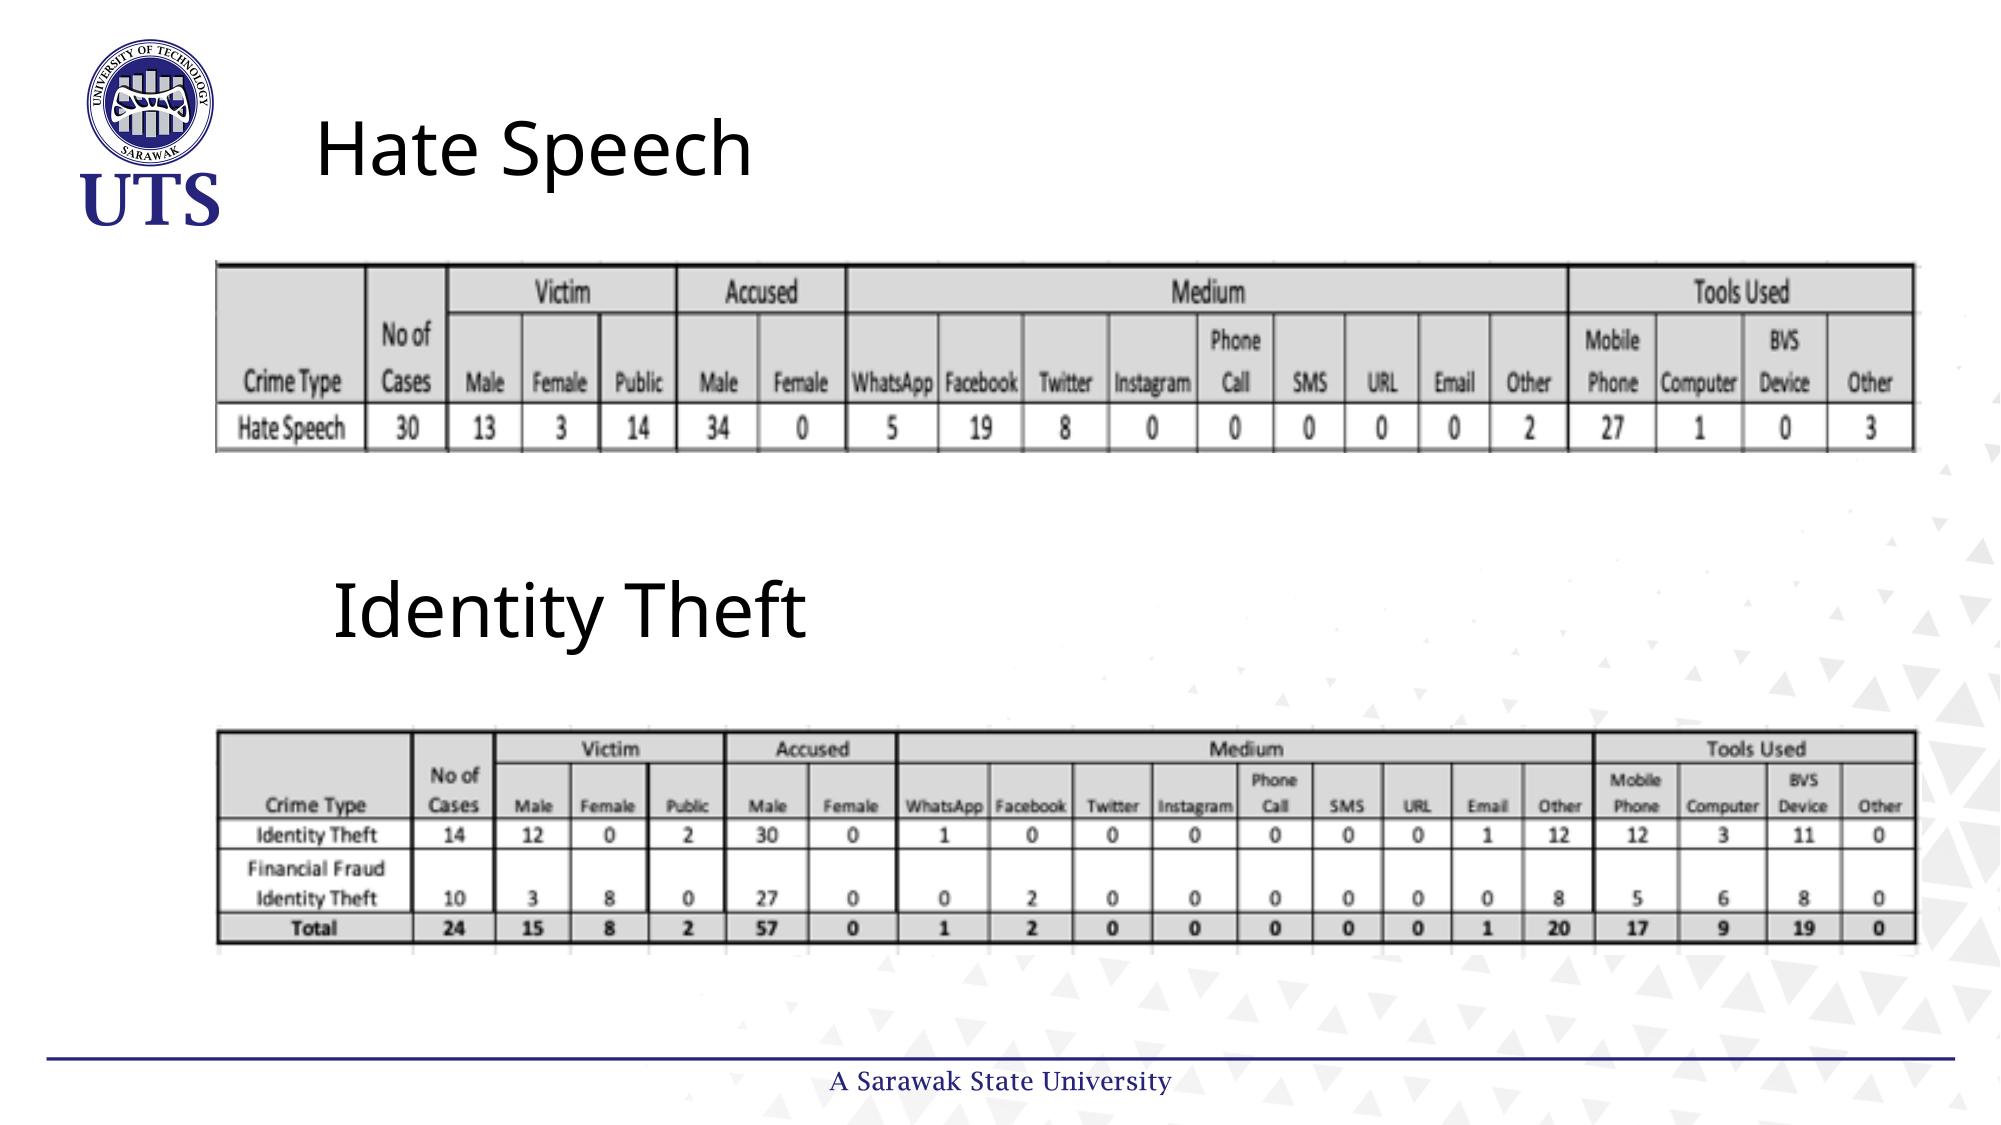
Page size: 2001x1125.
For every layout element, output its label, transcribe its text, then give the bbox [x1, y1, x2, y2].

text_box Hate Speech [299, 42, 1456, 259]
text_box Identity Theft [318, 532, 1475, 695]
picture [0, 0, 2001, 1125]
